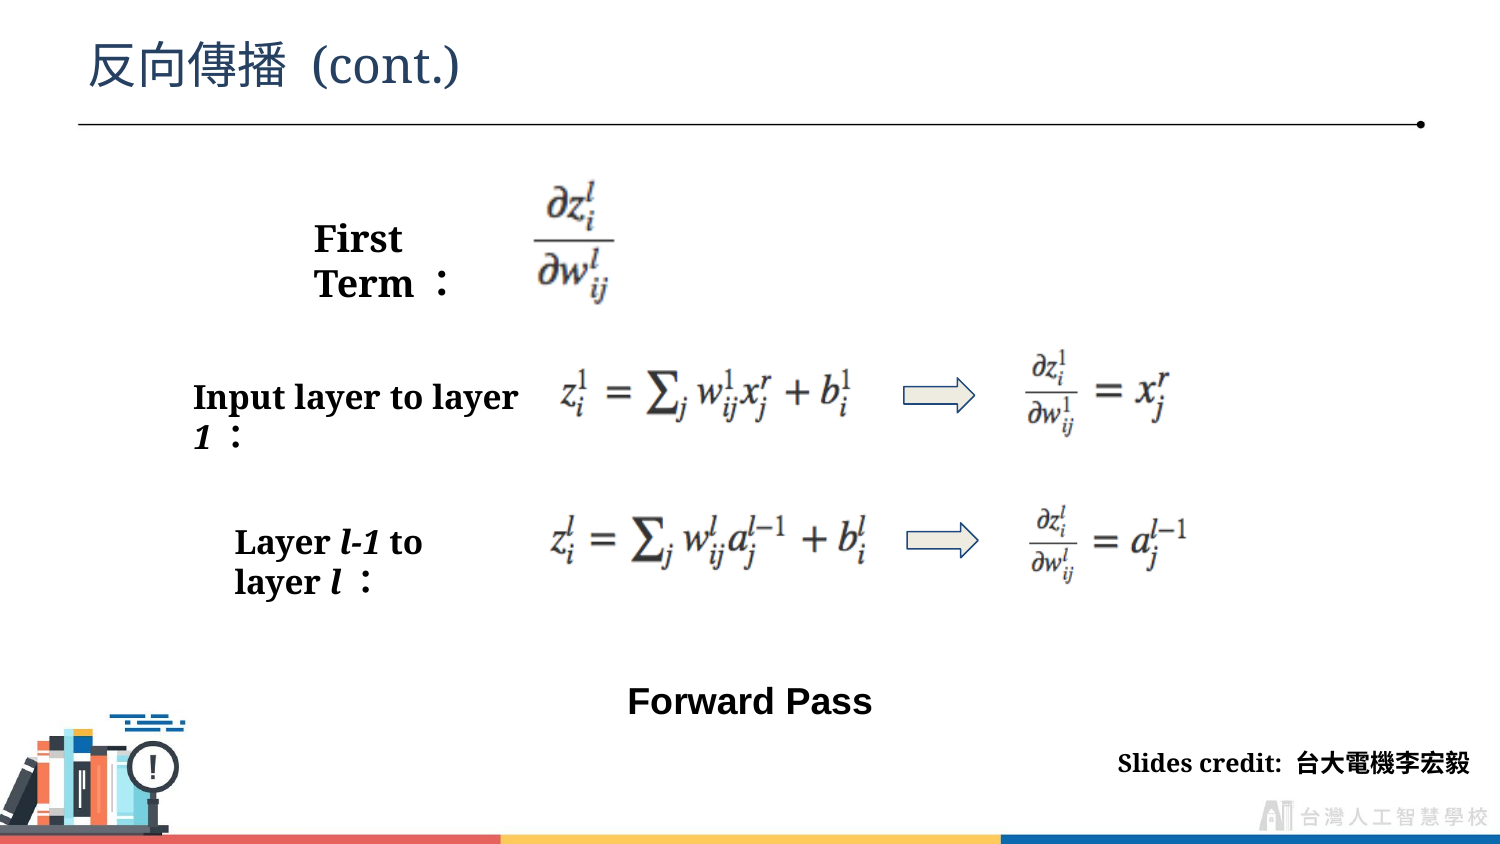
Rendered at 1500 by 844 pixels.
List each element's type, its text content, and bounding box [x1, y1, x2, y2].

title 反向傳播 (cont.) [72, 18, 1409, 117]
text_box Input layer to layer 1： [181, 365, 538, 426]
text_box Forward Pass [616, 666, 887, 737]
text_box [903, 377, 975, 413]
text_box First Term： [302, 203, 525, 268]
text_box [907, 522, 979, 558]
picture [0, 0, 1500, 844]
text_box Slides credit: 台大電機李宏毅 [1103, 740, 1485, 785]
text_box Layer l-1 to layer l： [223, 510, 530, 571]
